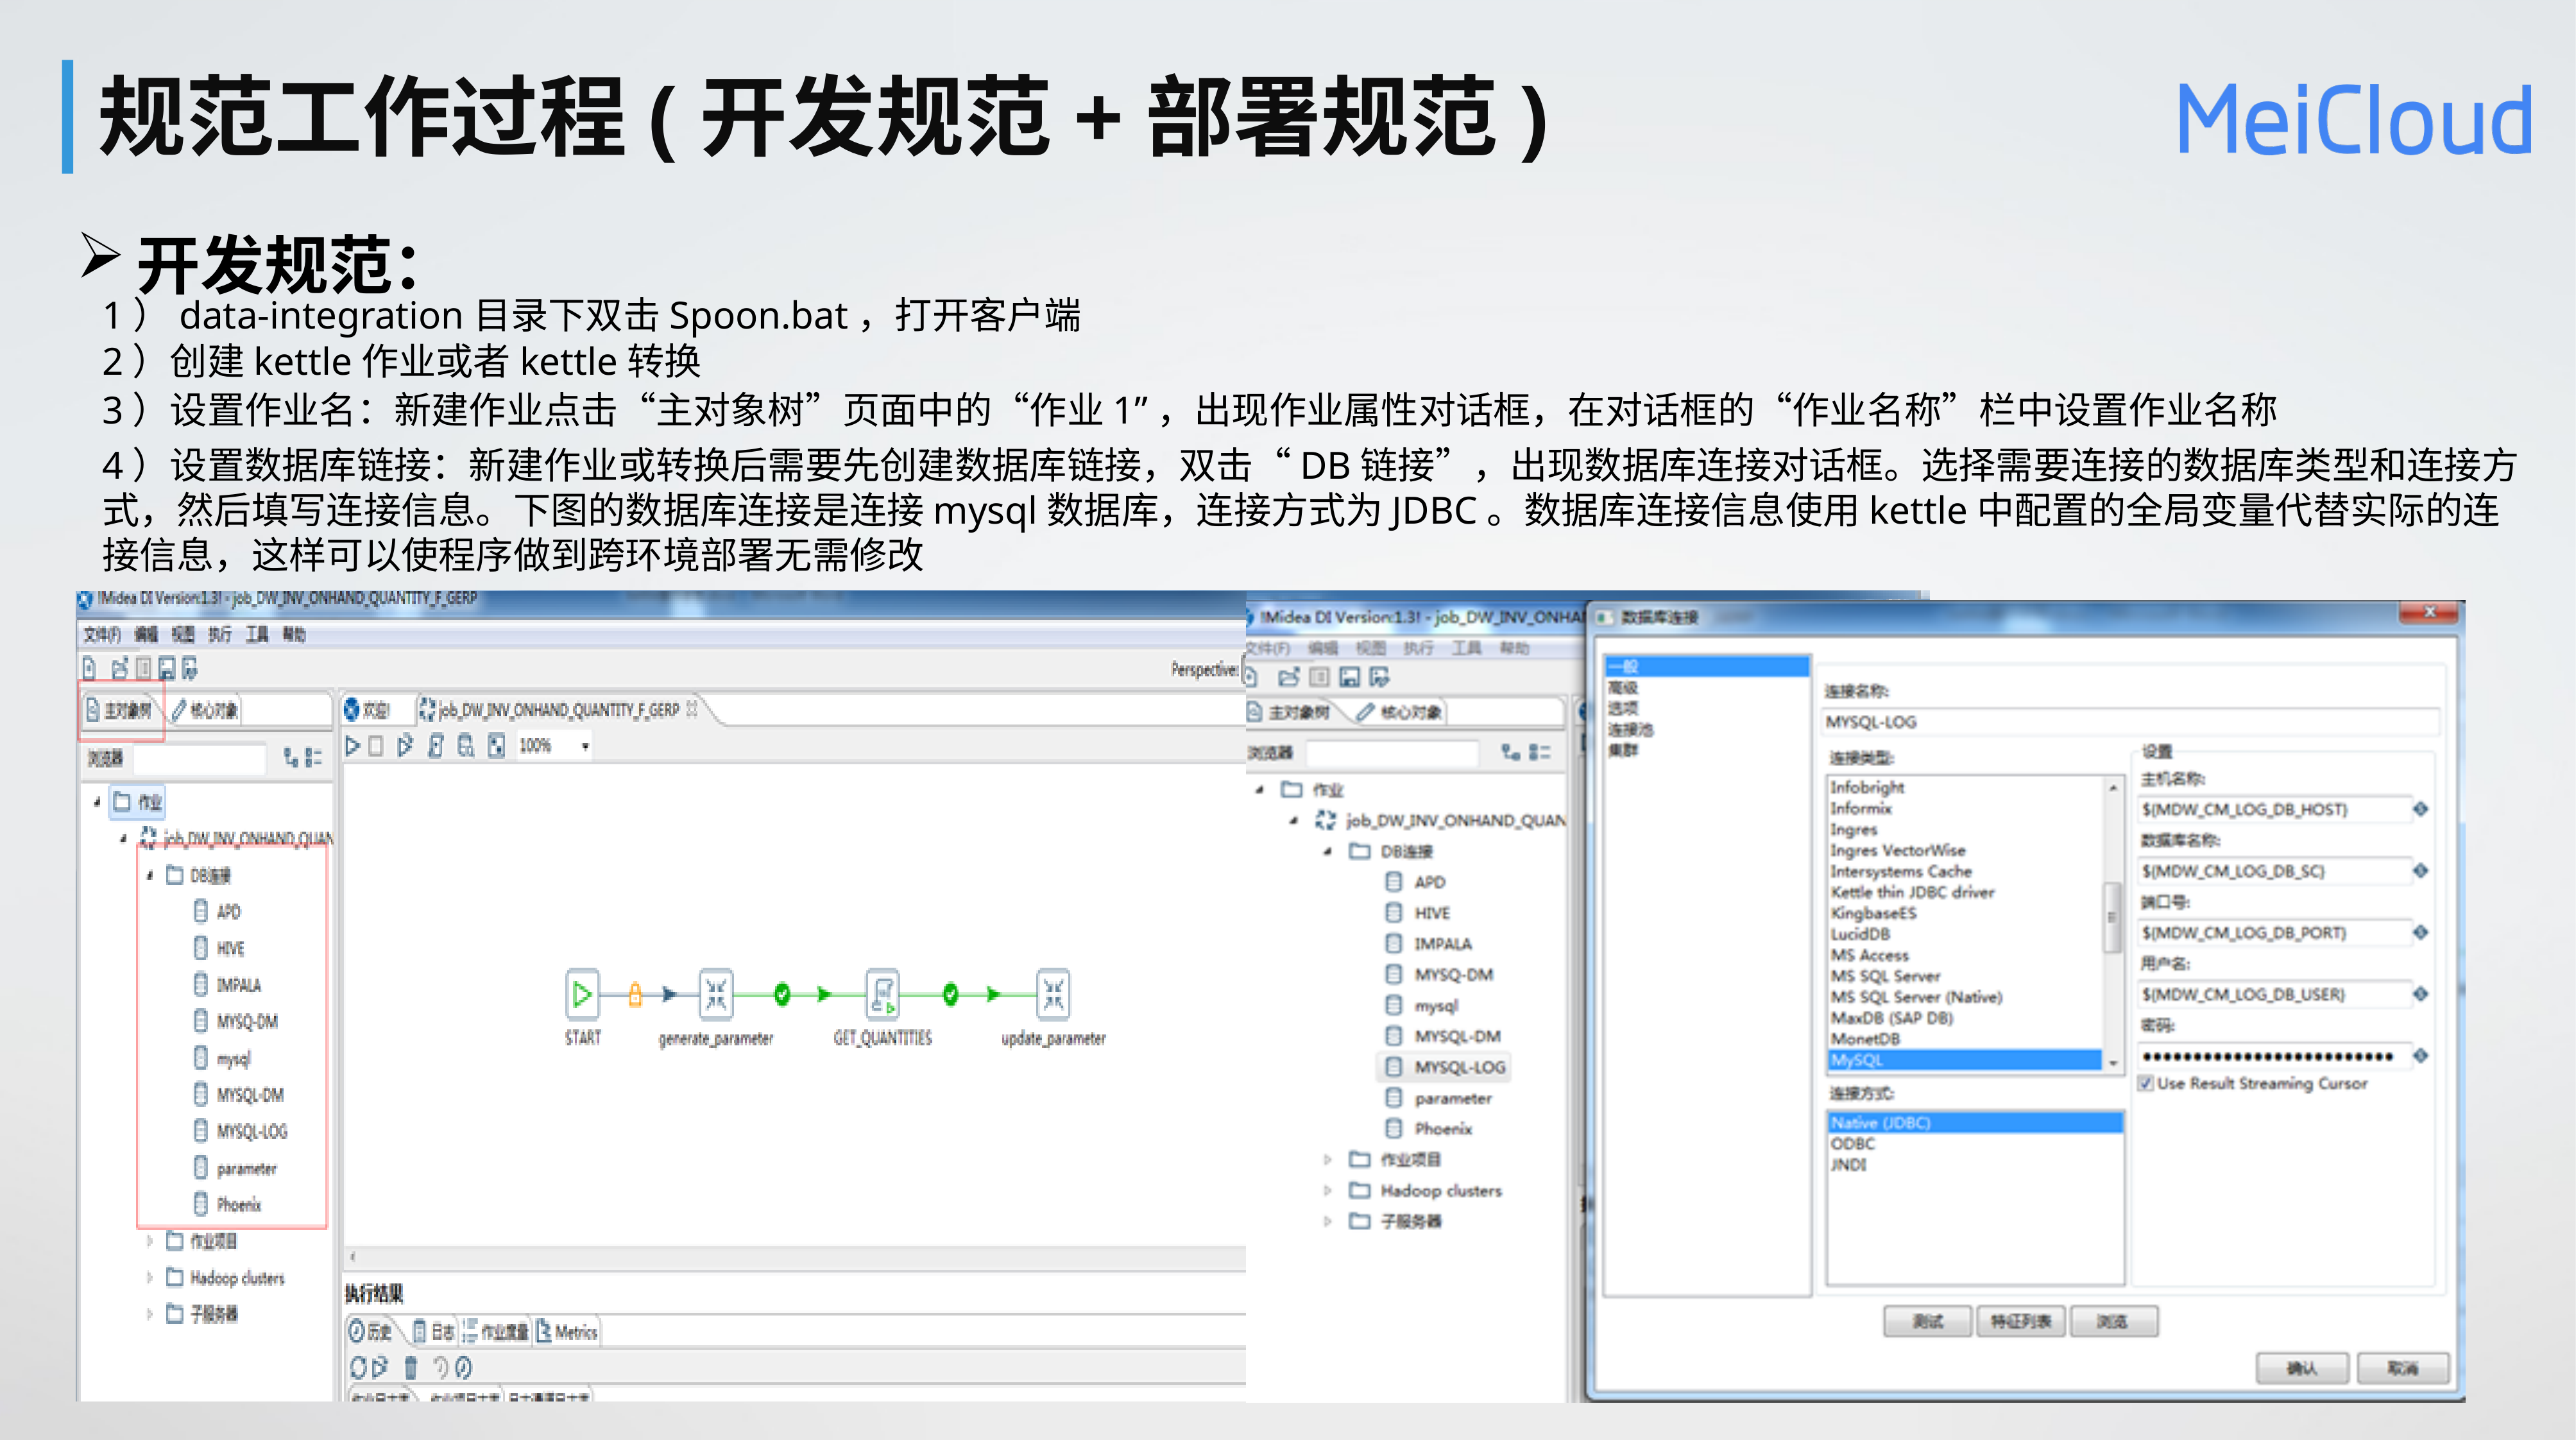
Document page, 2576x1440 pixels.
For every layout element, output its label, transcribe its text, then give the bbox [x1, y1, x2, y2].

picture [0, 0, 2576, 1440]
text_box 3）设置作业名：新建作业点击“主对象树”页面中的“作业1”，出现作业属性对话框，在对话框的“作业名称”栏中设置作业名称 [97, 381, 2530, 436]
text_box 2）创建kettle作业或者kettle转换 [92, 333, 2508, 388]
text_box 1）data-integration目录下双击Spoon.bat，打开客户端 [93, 286, 2530, 341]
title 规范工作过程(开发规范+部署规范) [92, 53, 2400, 187]
text_box 开发规范： [66, 181, 2245, 307]
text_box 4）设置数据库链接：新建作业或转换后需要先创建数据库链接，双击“DB链接”，出现数据库连接对话框。选择需要连接的数据库类型和连接方式，然后填写连接信息。下图的数据库连接是连接mysql数据库，连接方式为JDBC。数据库连接信息使用kettle中配置的全局变量代替实际的连接信息，这样可以使程序做到跨环境部署无需修改 [97, 436, 2530, 581]
